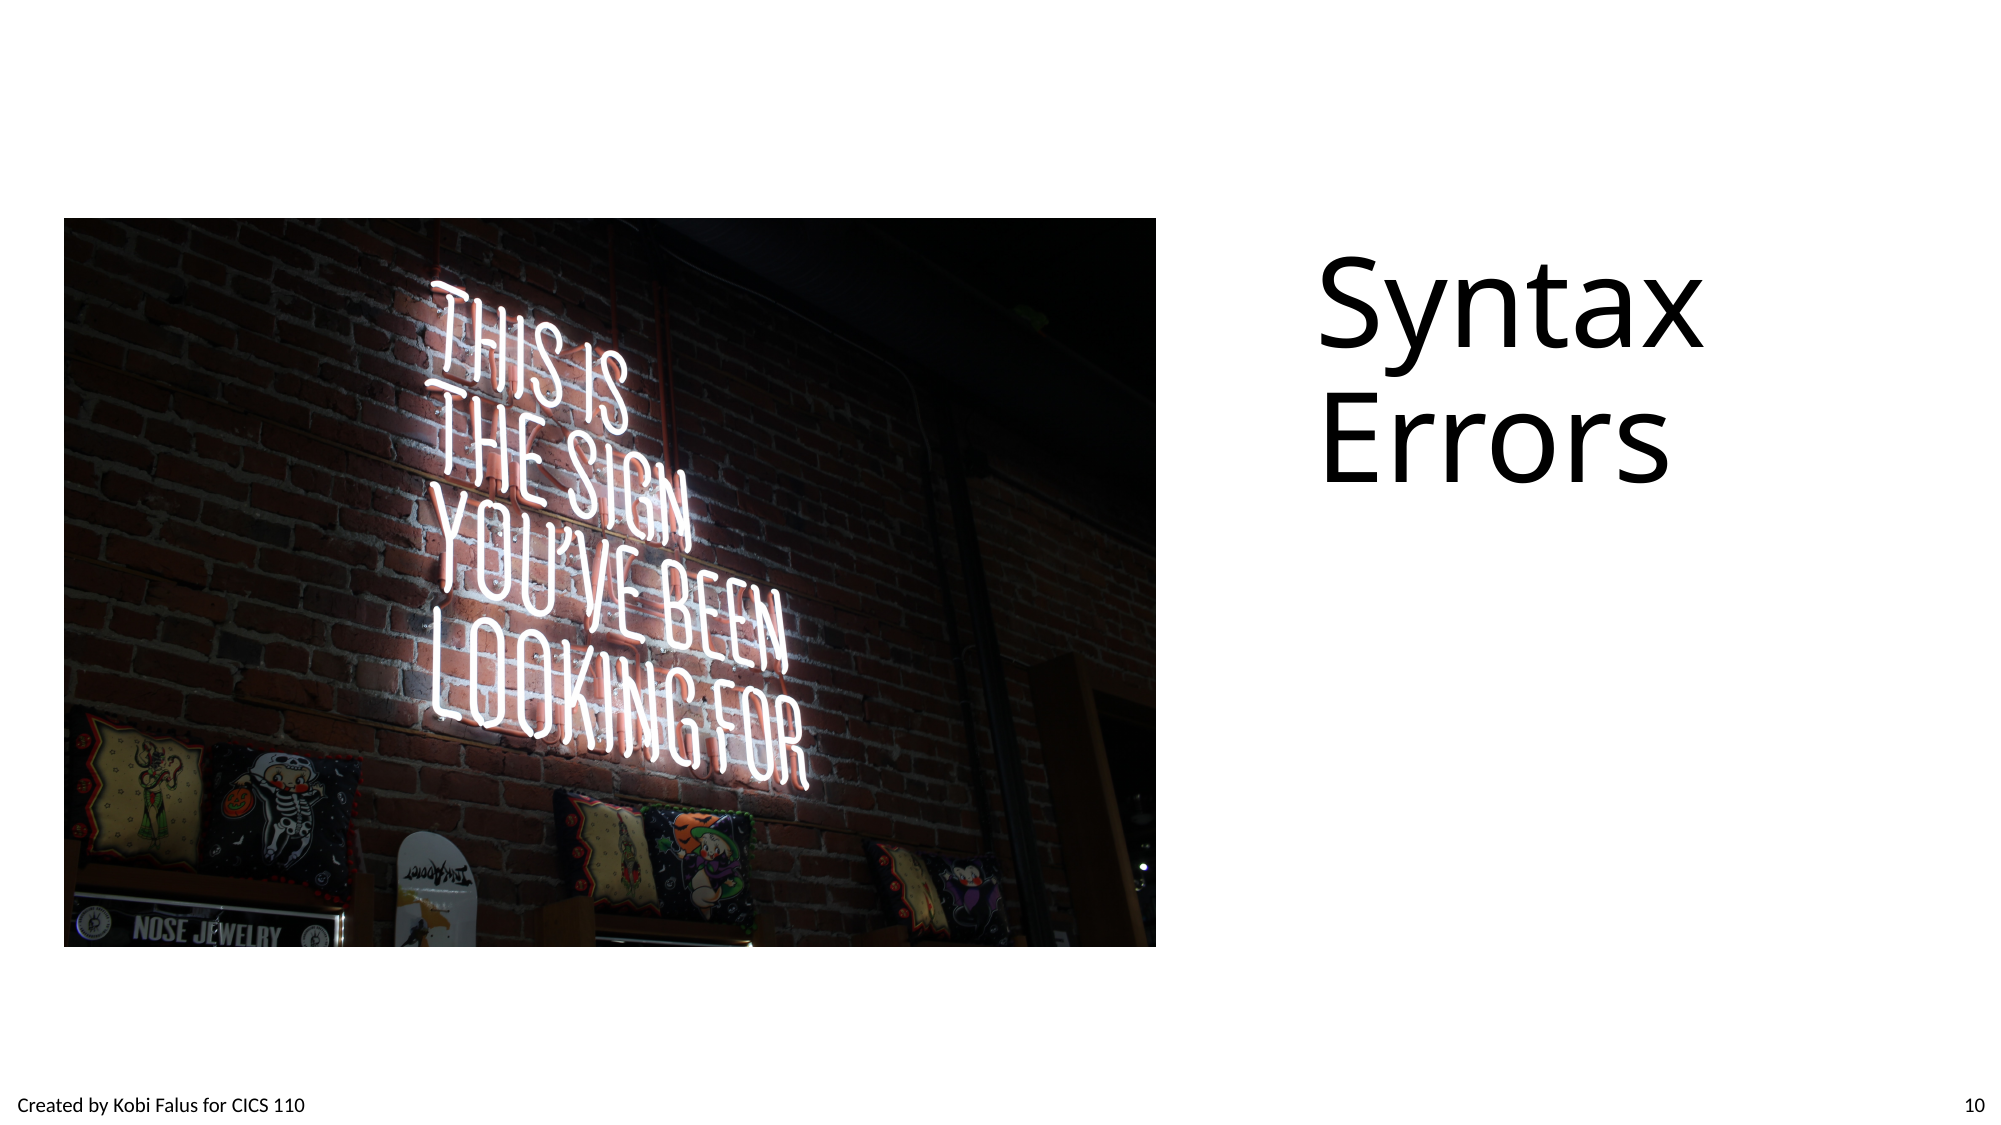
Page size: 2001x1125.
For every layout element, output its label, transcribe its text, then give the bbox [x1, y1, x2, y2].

picture [64, 218, 1156, 947]
title Syntax Errors [1300, 218, 1884, 518]
